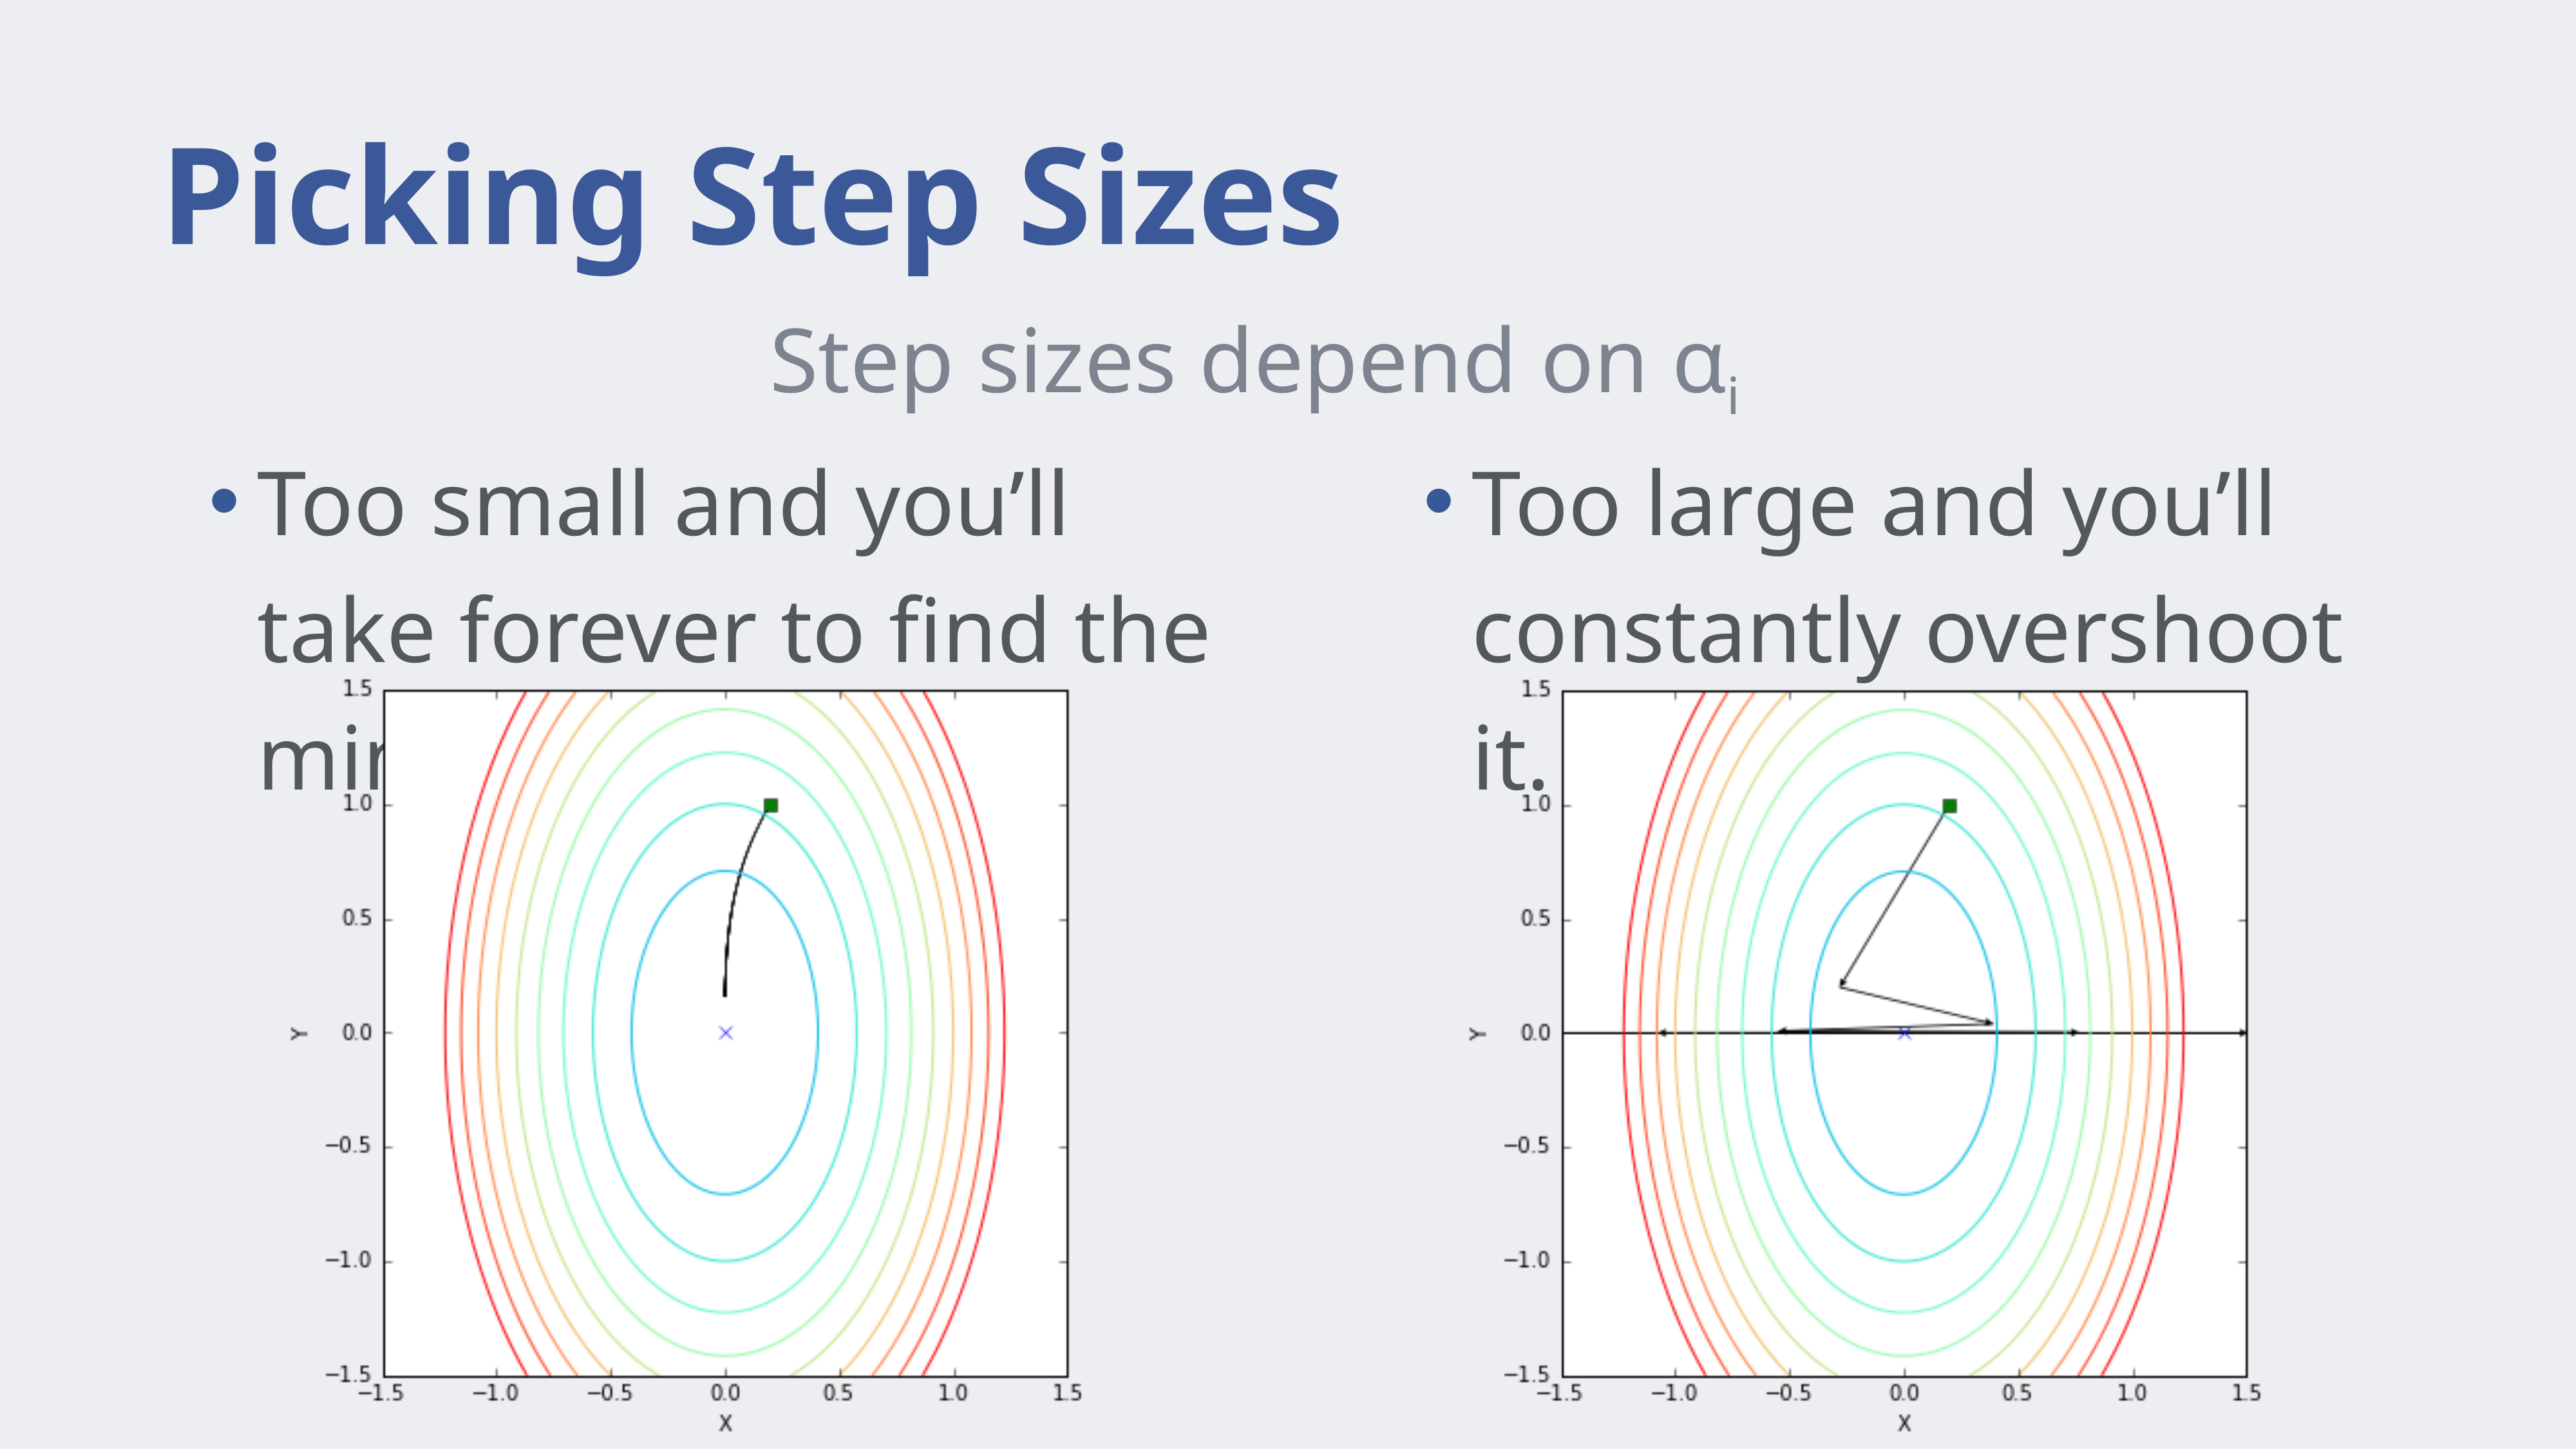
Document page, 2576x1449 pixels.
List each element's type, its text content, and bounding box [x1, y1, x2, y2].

text_box Too large and you’ll constantly overshoot it. [1375, 425, 2431, 1317]
picture [279, 666, 1099, 1449]
list Too small and you’ll take forever to find the minima [160, 425, 1217, 1317]
title Picking Step Sizes [160, 109, 2415, 305]
picture [1458, 666, 2277, 1449]
text_box Step sizes depend on αi [760, 287, 1763, 430]
